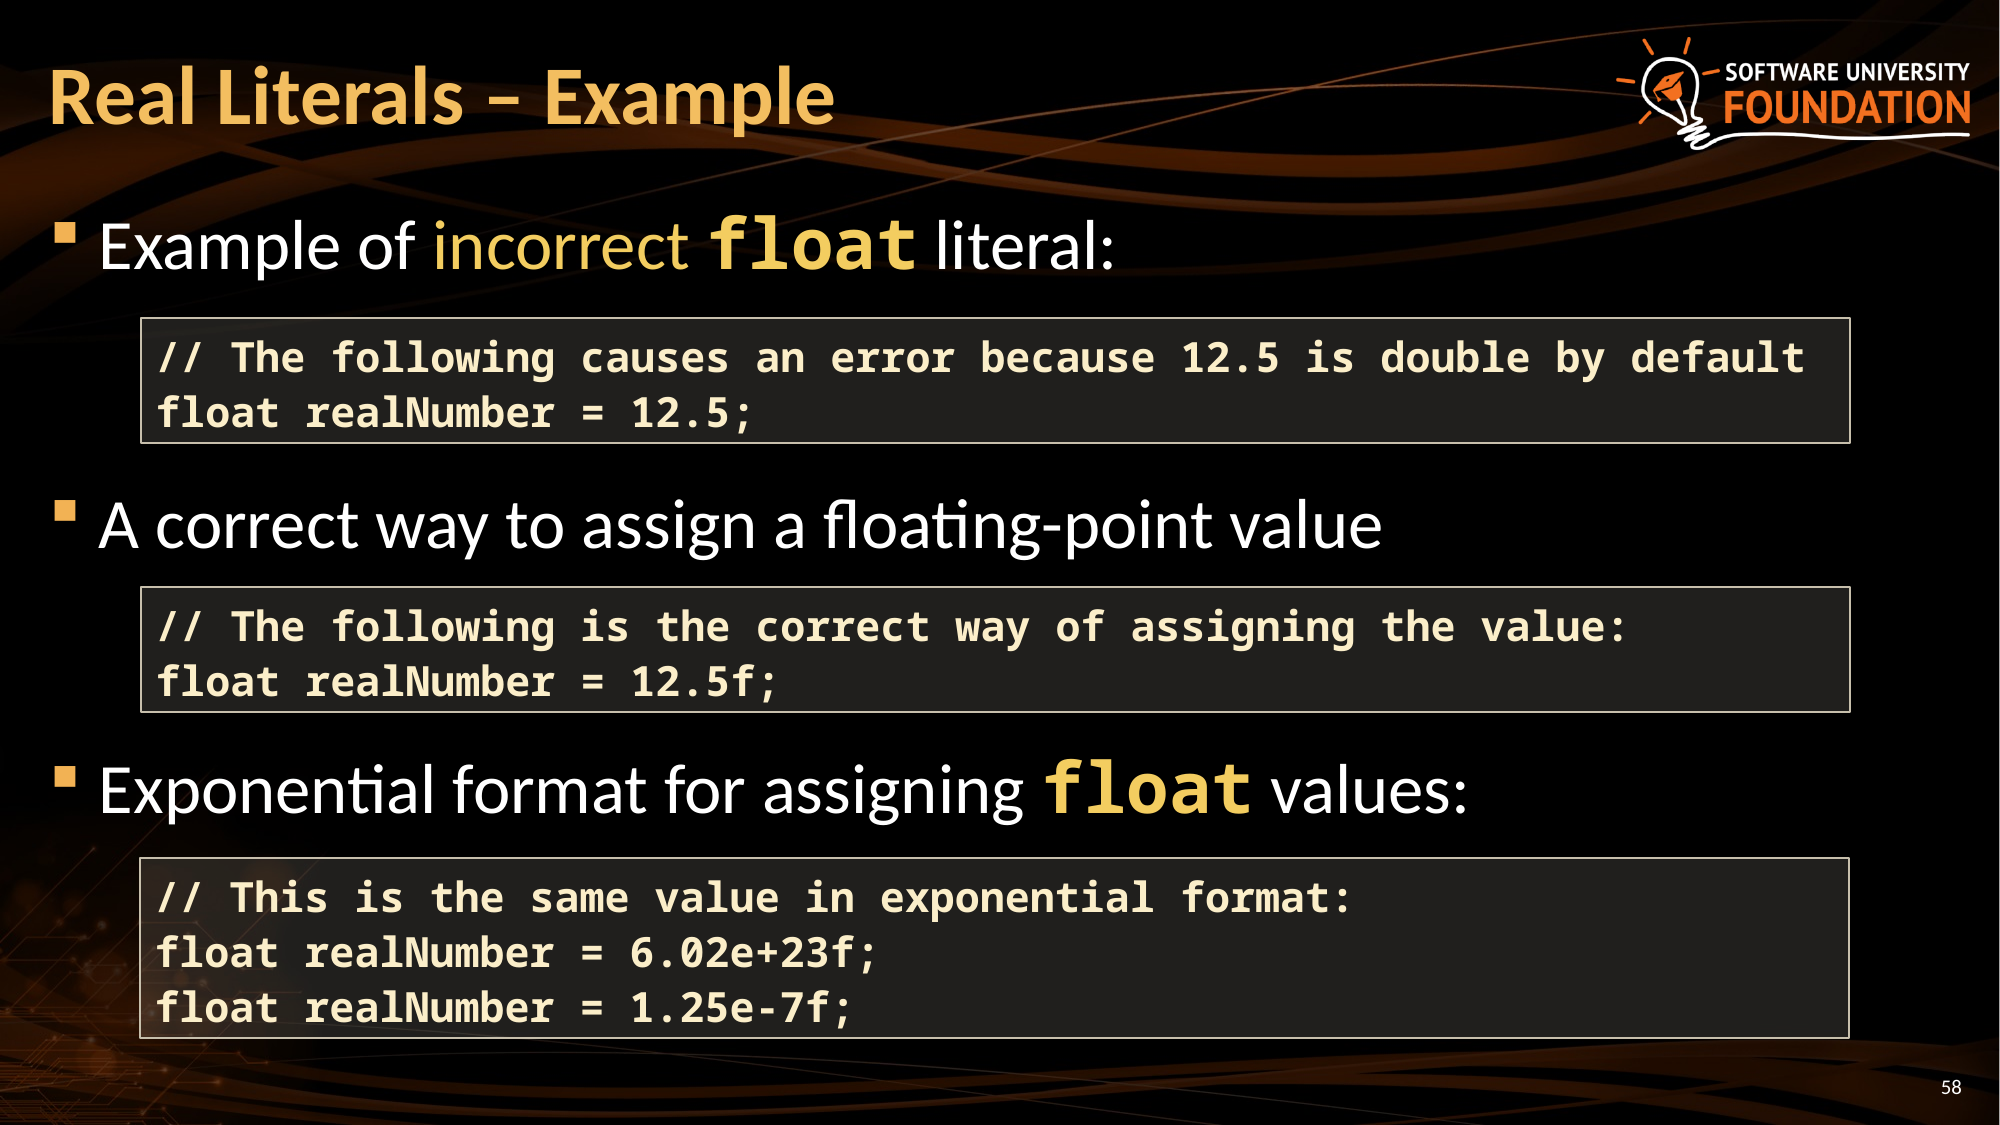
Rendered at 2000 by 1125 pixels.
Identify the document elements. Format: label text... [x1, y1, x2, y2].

picture [0, 0, 2000, 1125]
list Example of incorrect float literal: A correct way to assign a floating-point value Exponential format for assigning float values: [31, 188, 1968, 1103]
title Real Literals – Example [30, 6, 1602, 189]
text_box // The following causes an error because 12.5 is double by default float realNumber = 12.5; [140, 318, 1850, 443]
text_box // This is the same value in exponential format: float realNumber = 6.02e+23f; float realNumber = 1.25e-7f; [139, 858, 1849, 1039]
text_box // The following is the correct way of assigning the value: float realNumber = 12.5f; [140, 587, 1850, 713]
